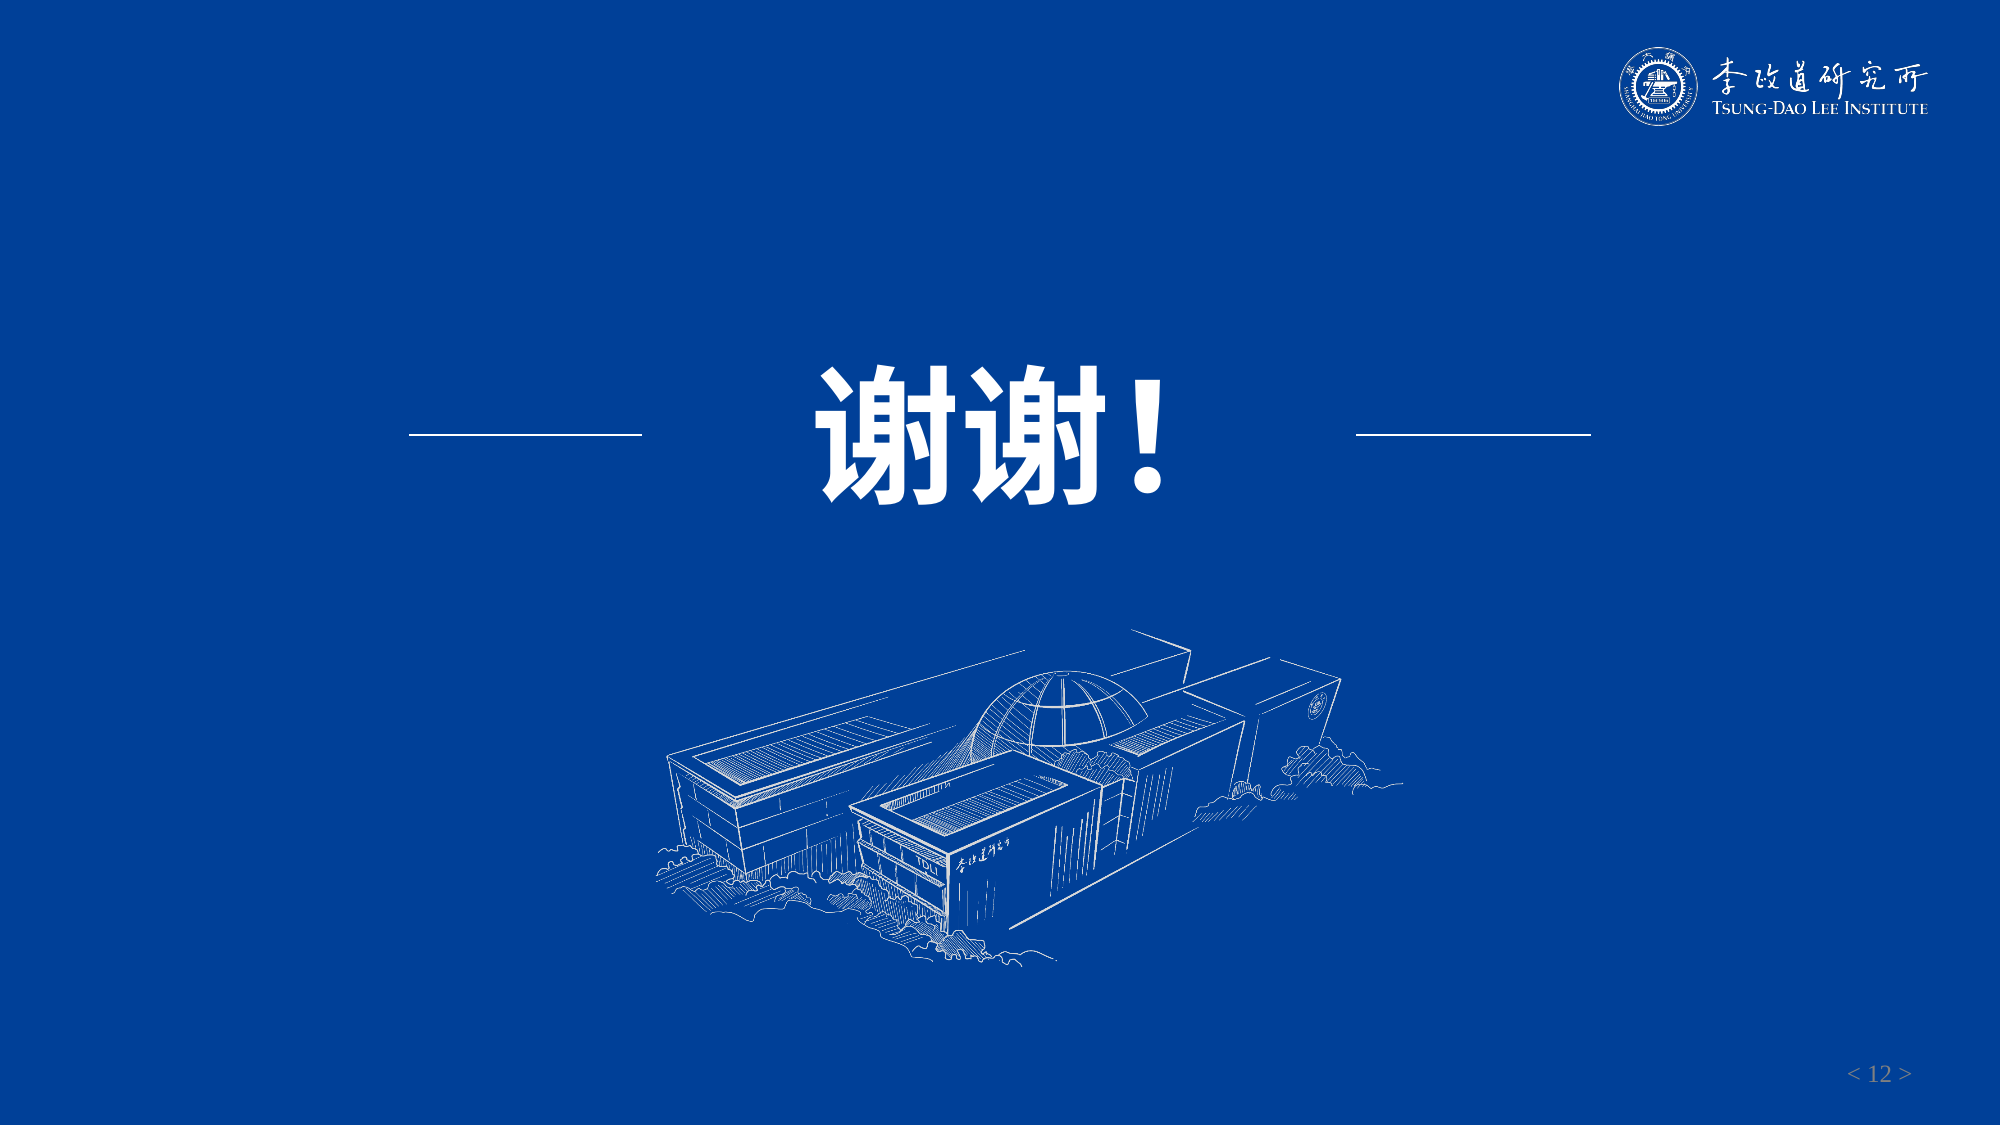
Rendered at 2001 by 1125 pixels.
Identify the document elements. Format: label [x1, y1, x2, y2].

picture [1619, 47, 1928, 126]
